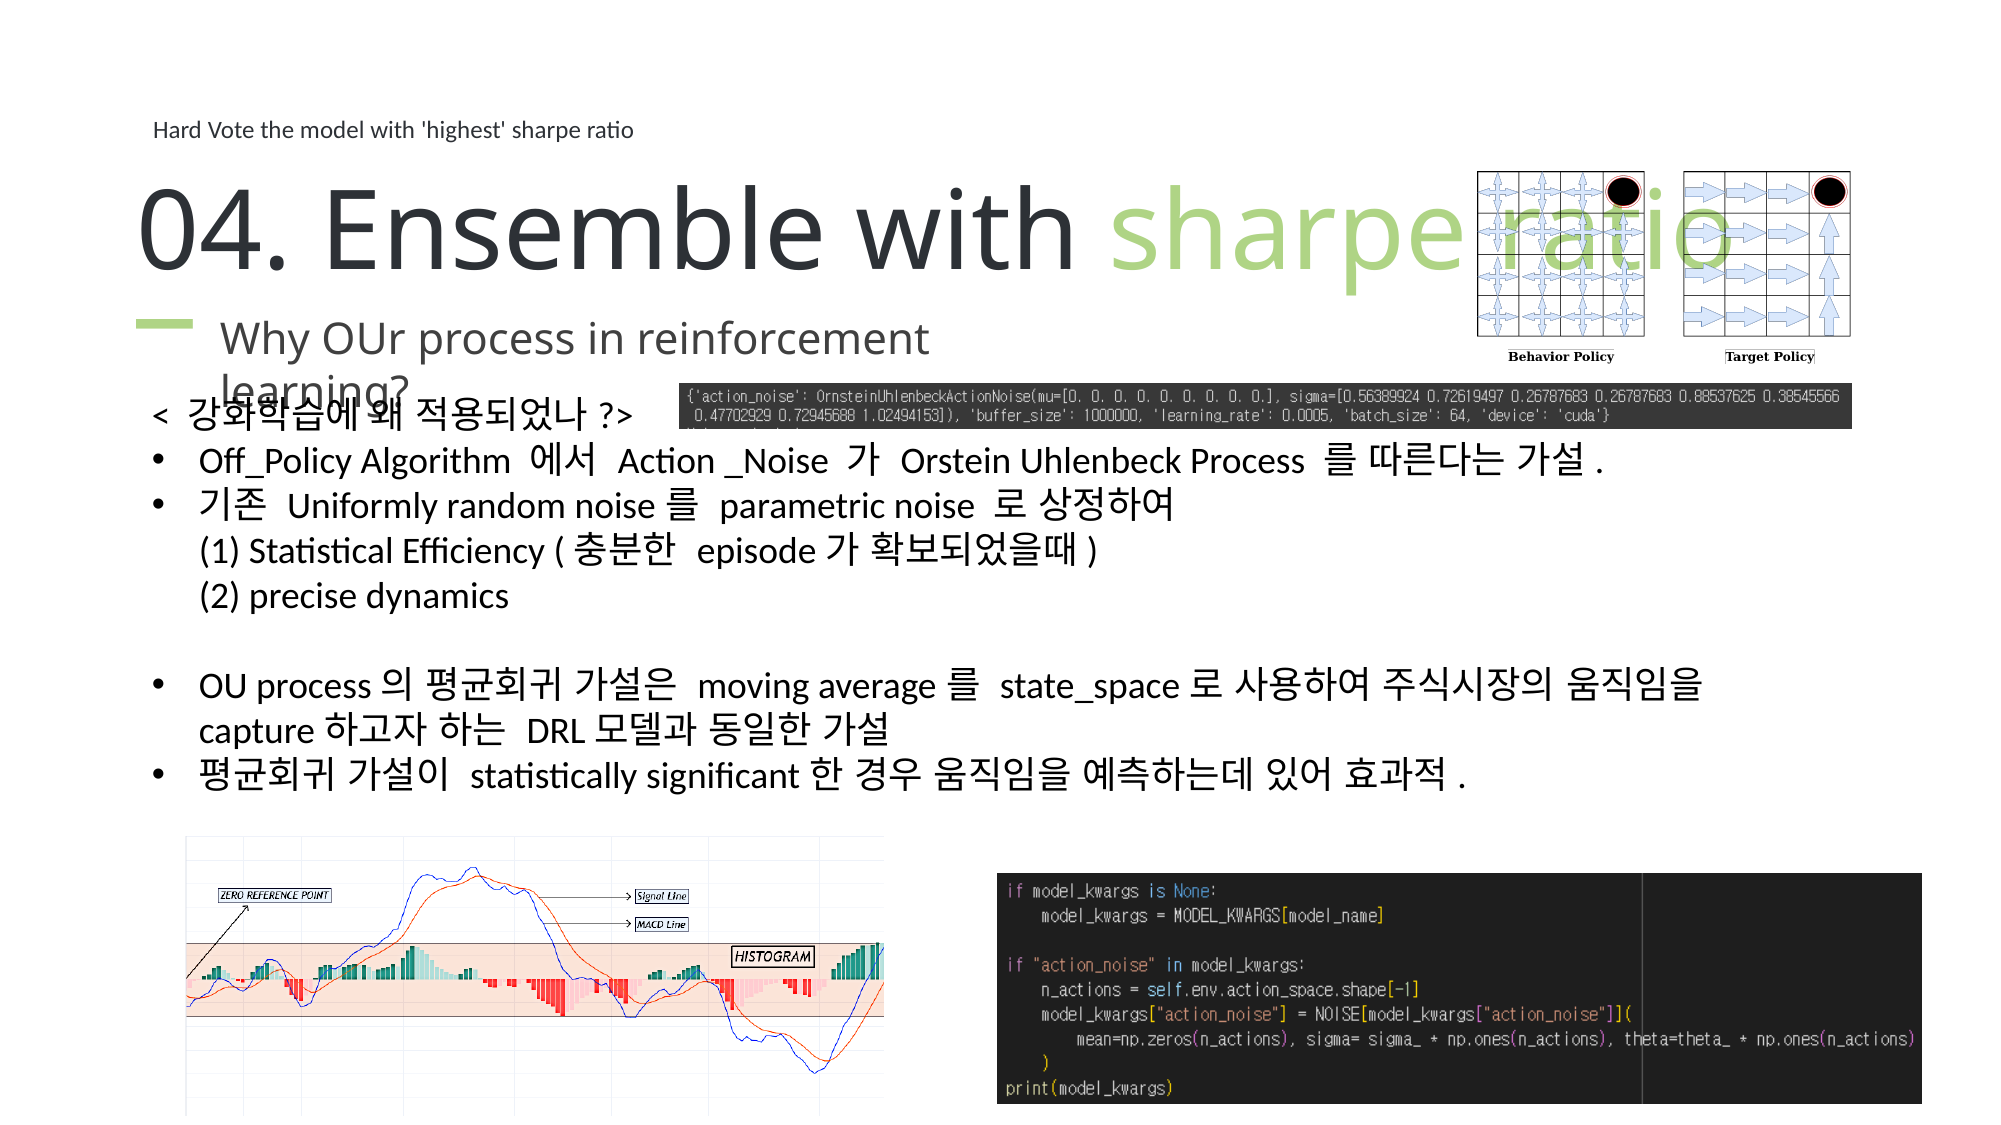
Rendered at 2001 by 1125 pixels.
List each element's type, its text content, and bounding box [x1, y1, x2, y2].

text_box 04. Ensemble with sharpe ratio [121, 151, 2000, 300]
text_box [136, 319, 193, 330]
picture [679, 383, 1852, 429]
picture [1477, 171, 1851, 367]
picture [997, 873, 1922, 1105]
text_box Why OUr process in reinforcement learning? [204, 303, 1091, 383]
text_box < 강화학습에 왜 적용되었나?> Off_Policy Algorithm 에서 Action _Noise 가 Orstein Uhlenbeck Process 를 따른다는 가설. 기존 Uniformly random noise를 parametric noise 로 상정하여 (1) Statistical Efficiency (충분한 episode가 확보되었을때) (2) precise dynamics OU process의 평균회귀 가설은 moving average를 state_space로 사용하여 주식시장의 움직임을 capture하고자 하는 DRL모델과 동일한 가설 평균회귀 가설이 statistically significant한 경우 움직임을 예측하는데 있어 효과적. [136, 383, 1811, 804]
picture [185, 836, 884, 1116]
text_box Hard Vote the model with 'highest' sharpe ratio [138, 105, 705, 151]
